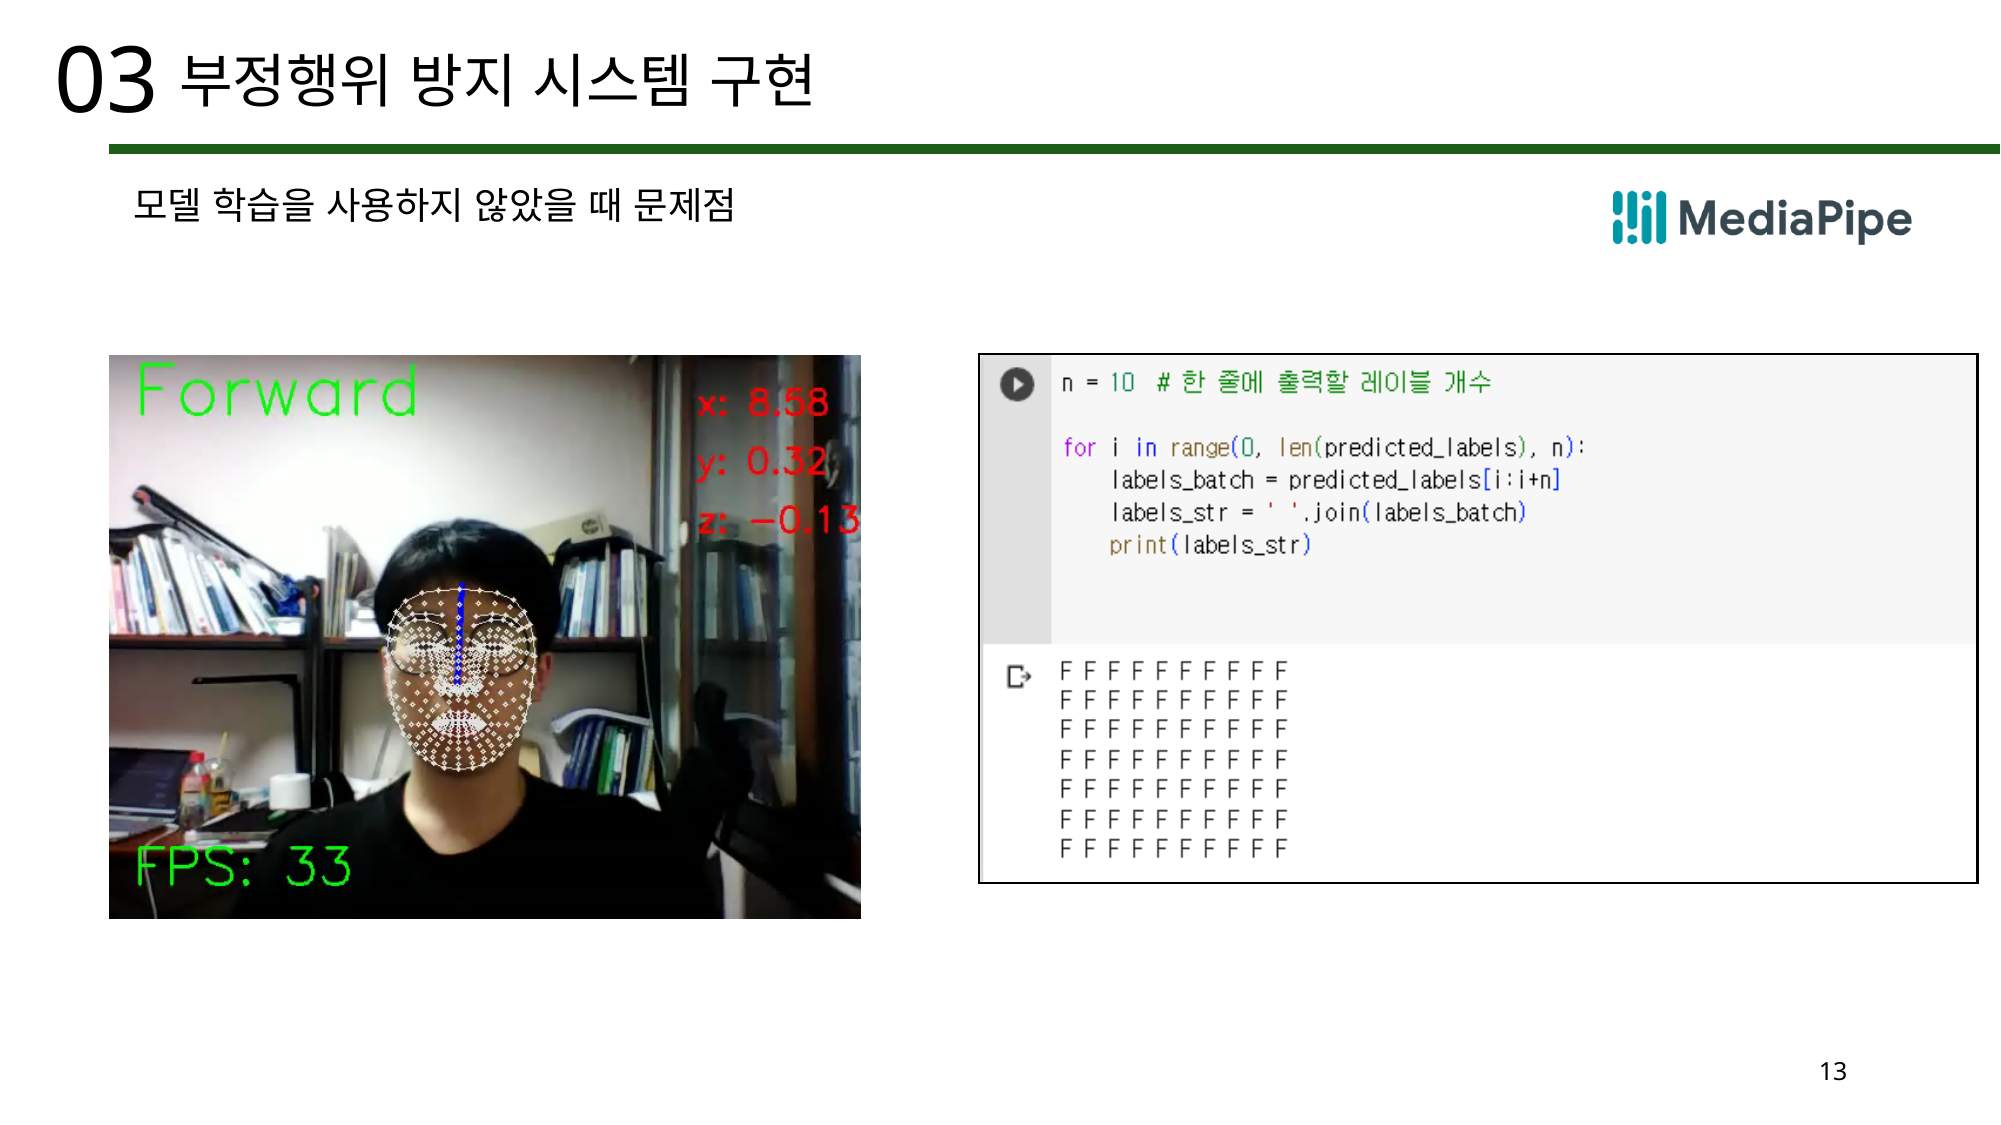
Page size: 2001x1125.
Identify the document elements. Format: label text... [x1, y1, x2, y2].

picture [1608, 186, 1924, 253]
slide_number 13 [1412, 1042, 1863, 1103]
picture [980, 354, 1977, 882]
text_box 부정행위 방지 시스템 구현 [164, 36, 1156, 131]
text_box 03 [39, 13, 202, 139]
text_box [108, 354, 862, 920]
title 모델 학습을 사용하지 않았을 때 문제점 [118, 177, 1844, 239]
